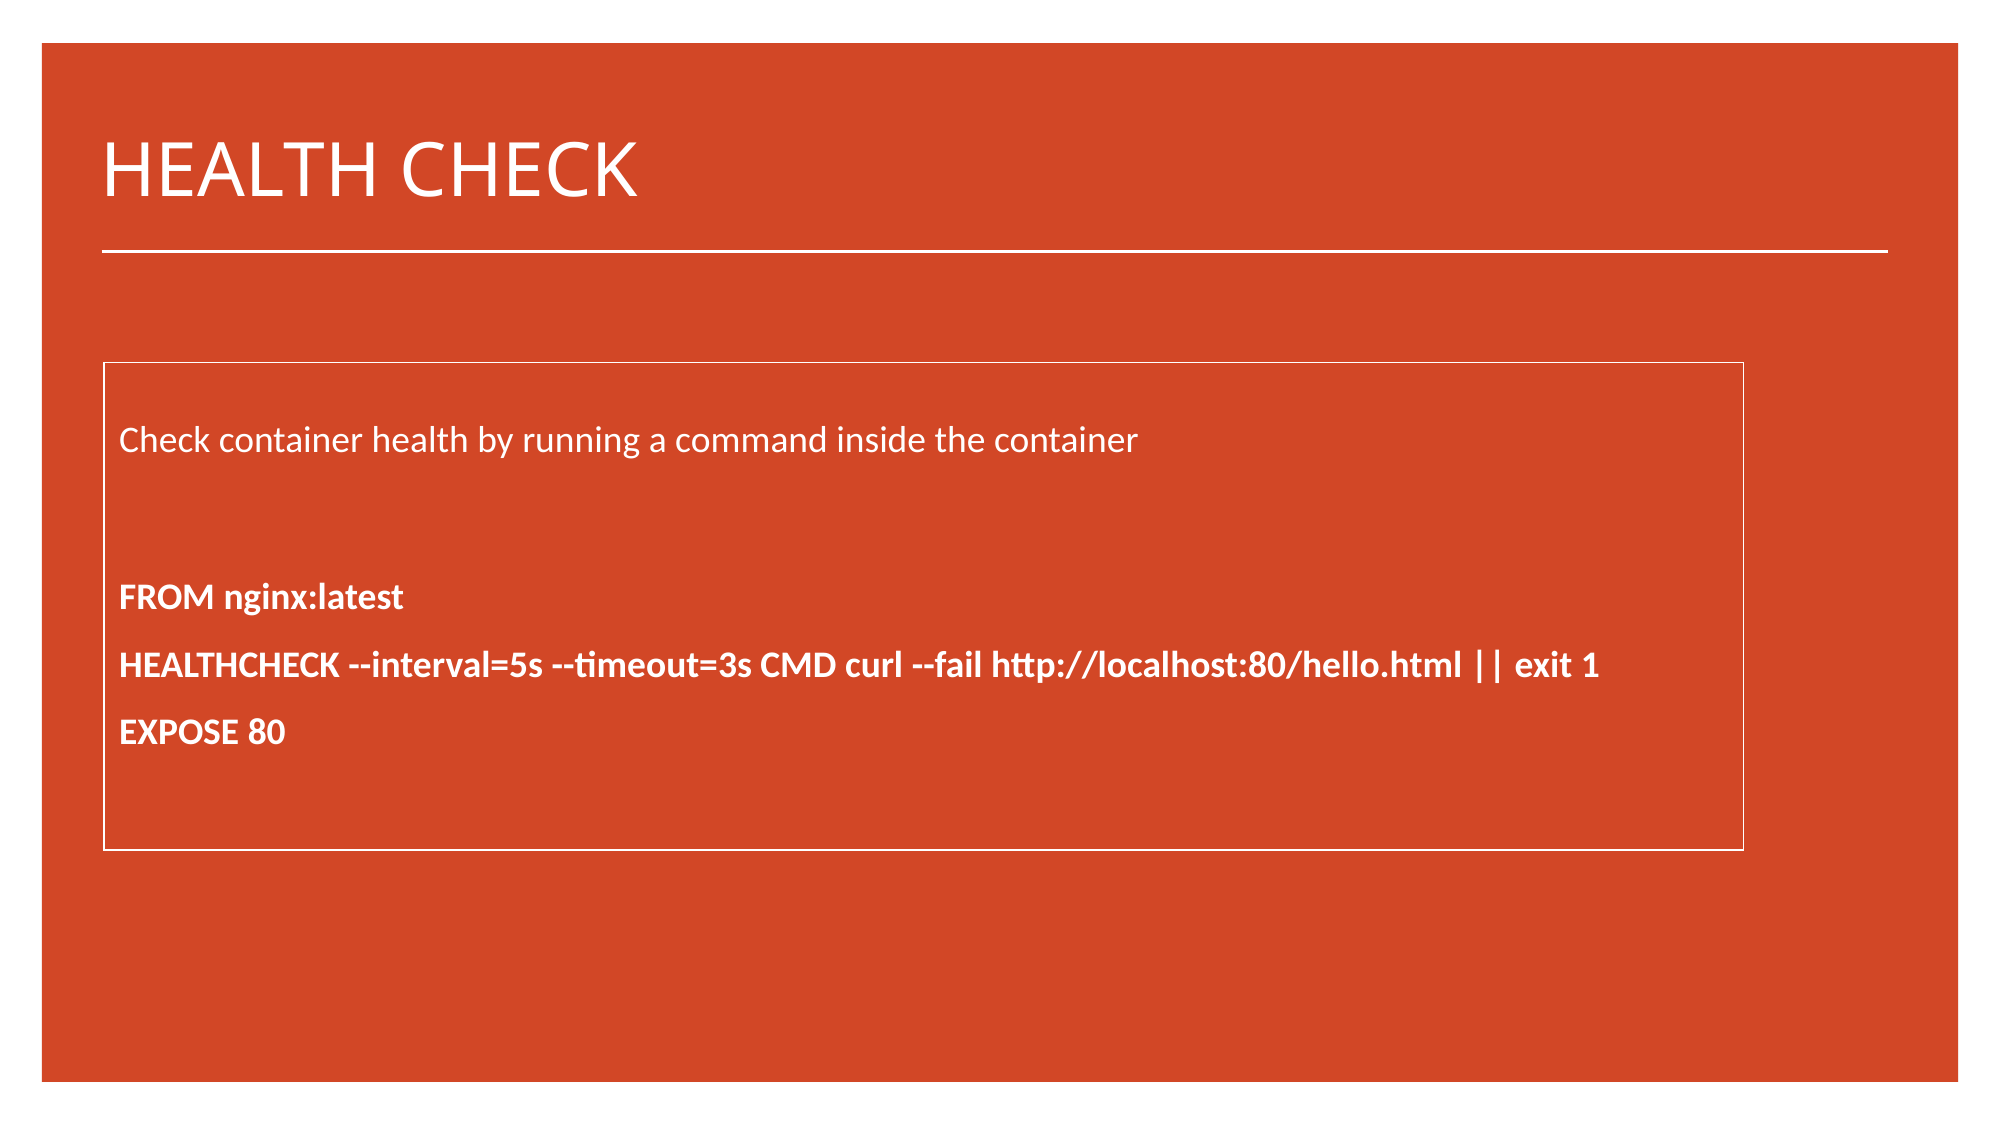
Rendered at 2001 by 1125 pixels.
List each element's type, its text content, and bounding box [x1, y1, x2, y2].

text_box Check container health by running a command inside the container FROM nginx:latest HEALTHCHECK --interval=5s --timeout=3s CMD curl --fail http://localhost:80/hello.html || exit 1 EXPOSE 80 [104, 362, 1744, 850]
title HEALTH CHECK [85, 113, 1214, 219]
